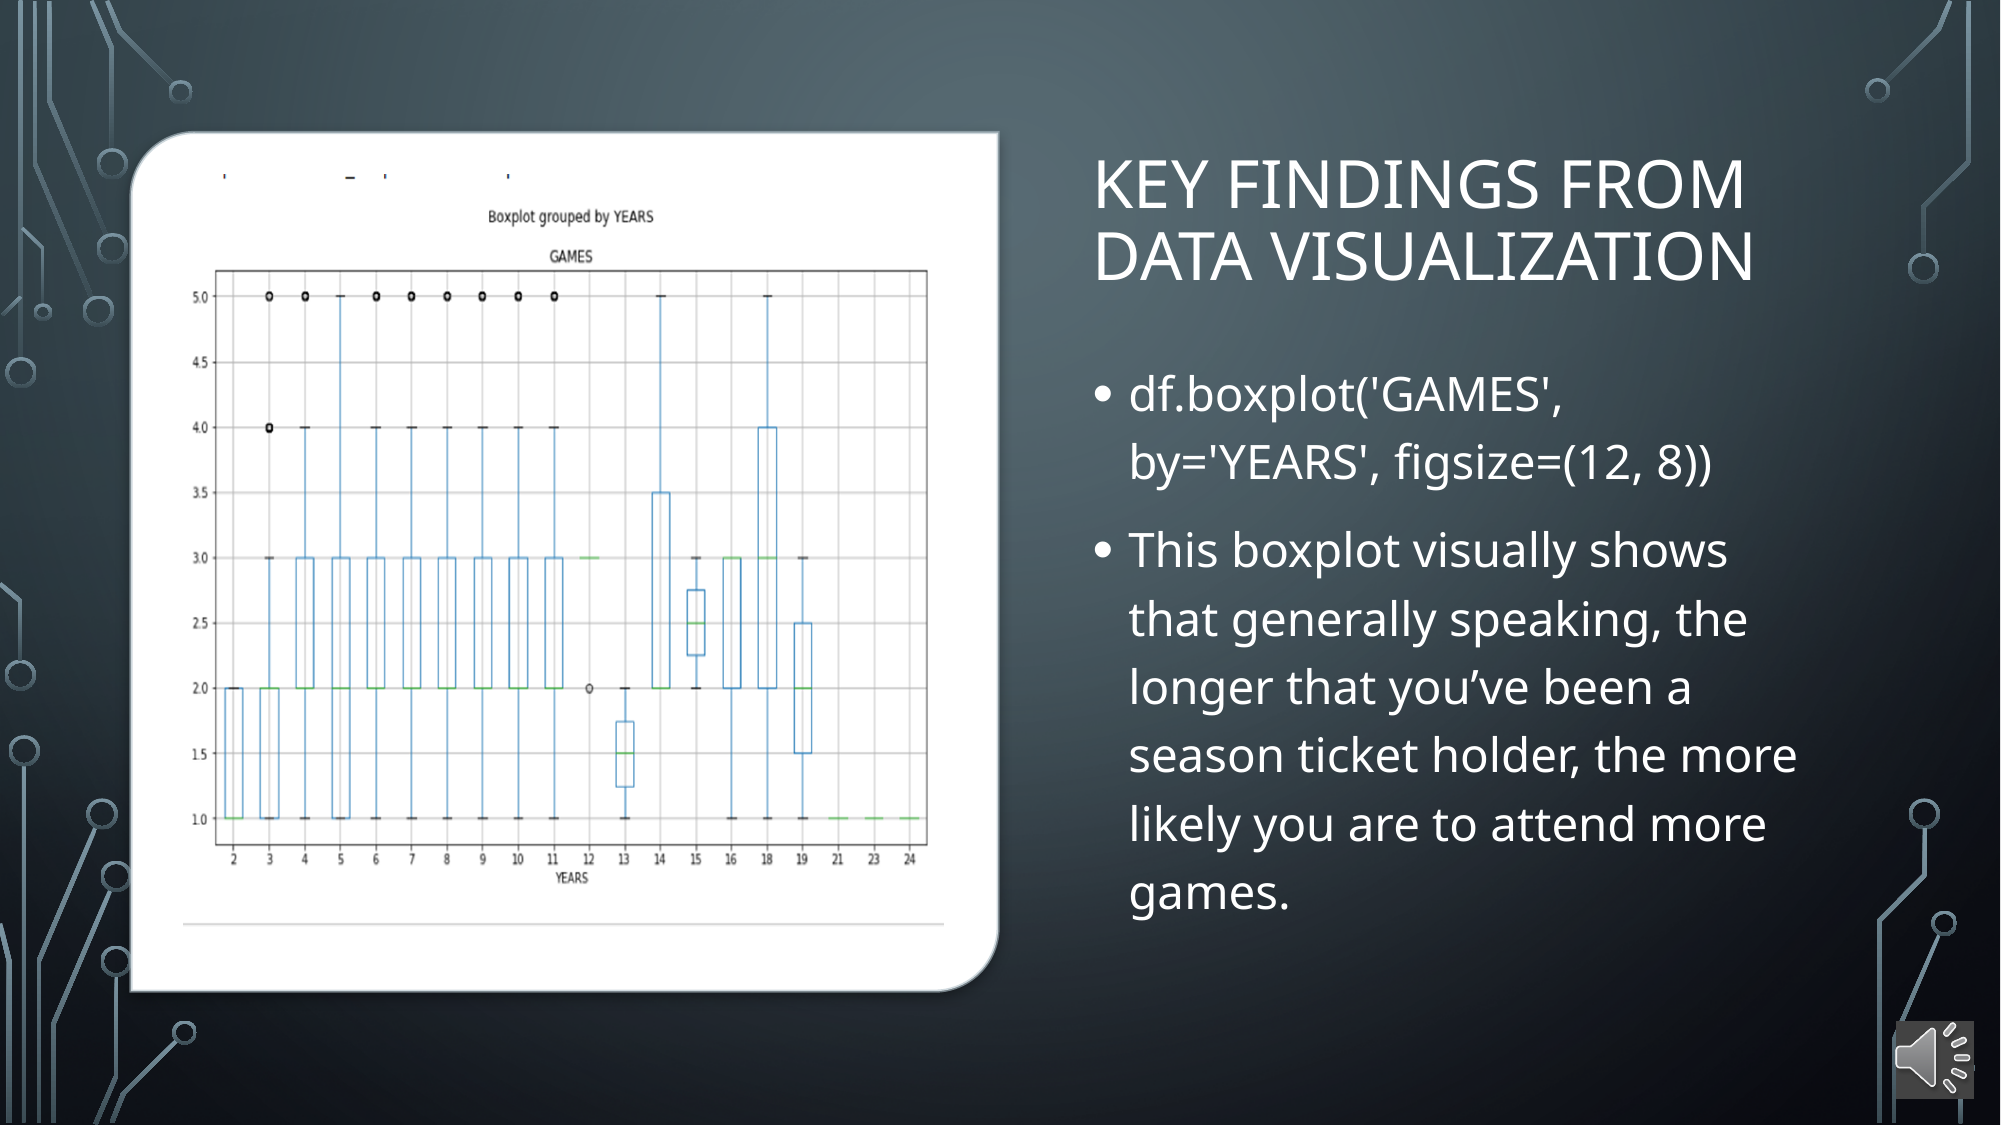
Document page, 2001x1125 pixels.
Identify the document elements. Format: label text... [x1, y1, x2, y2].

list df.boxplot('GAMES', by='YEARS', figsize=(12, 8)) This boxplot visually shows that generally speaking, the longer that you’ve been a season ticket holder, the more likely you are to attend more games. [1077, 345, 1840, 927]
picture [183, 174, 945, 927]
picture [1894, 1019, 1976, 1101]
title Key findings from data visualization [1077, 101, 1857, 344]
text_box [129, 131, 1000, 993]
